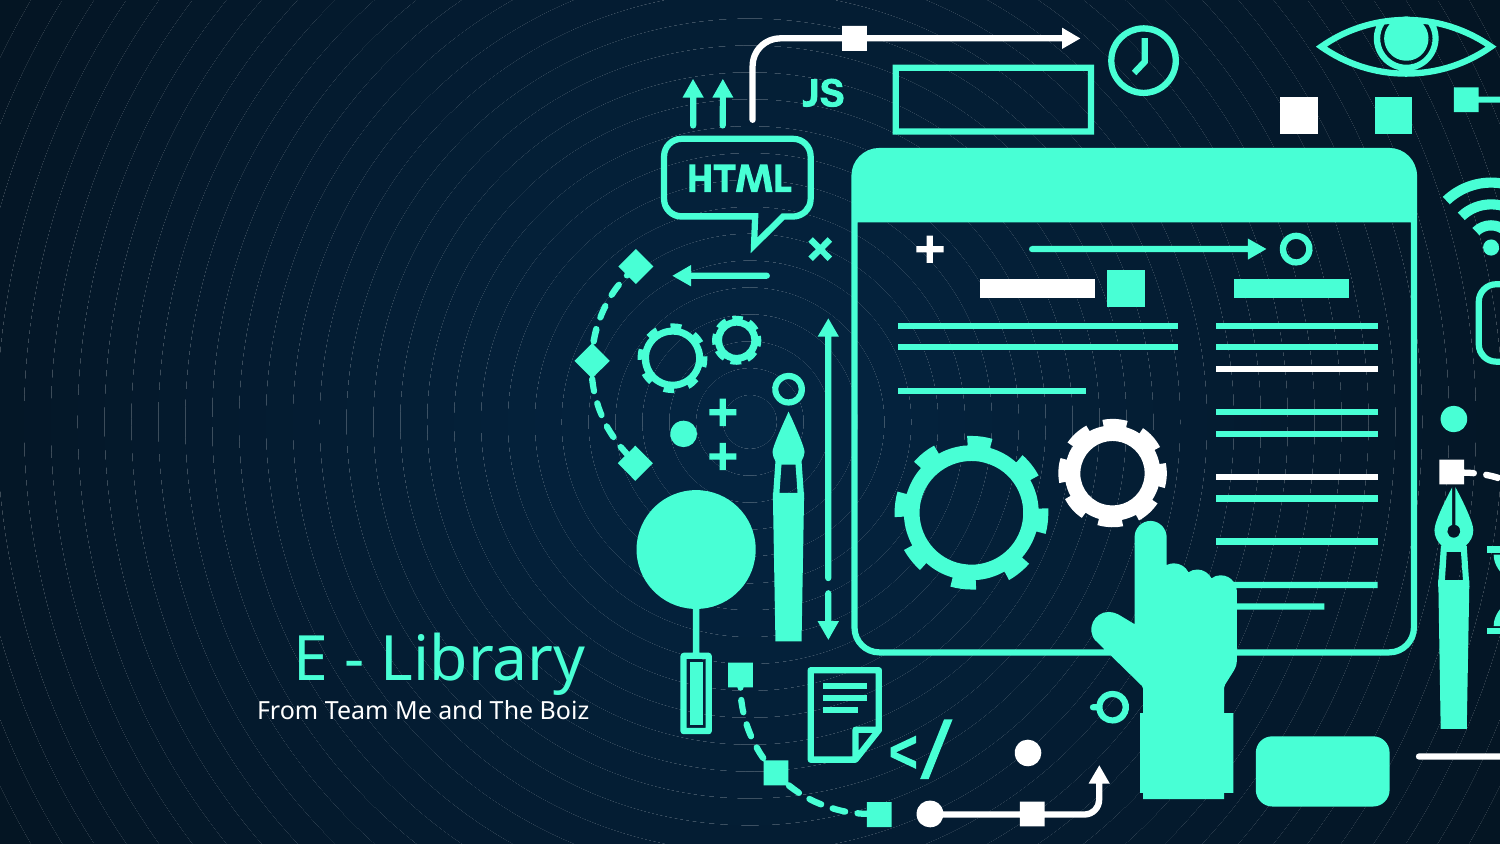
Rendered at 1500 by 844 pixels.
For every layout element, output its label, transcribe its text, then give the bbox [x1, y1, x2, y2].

title E - Library [87, 608, 569, 708]
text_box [574, 16, 1500, 828]
subtitle From Team Me and The Boiz [91, 679, 569, 779]
